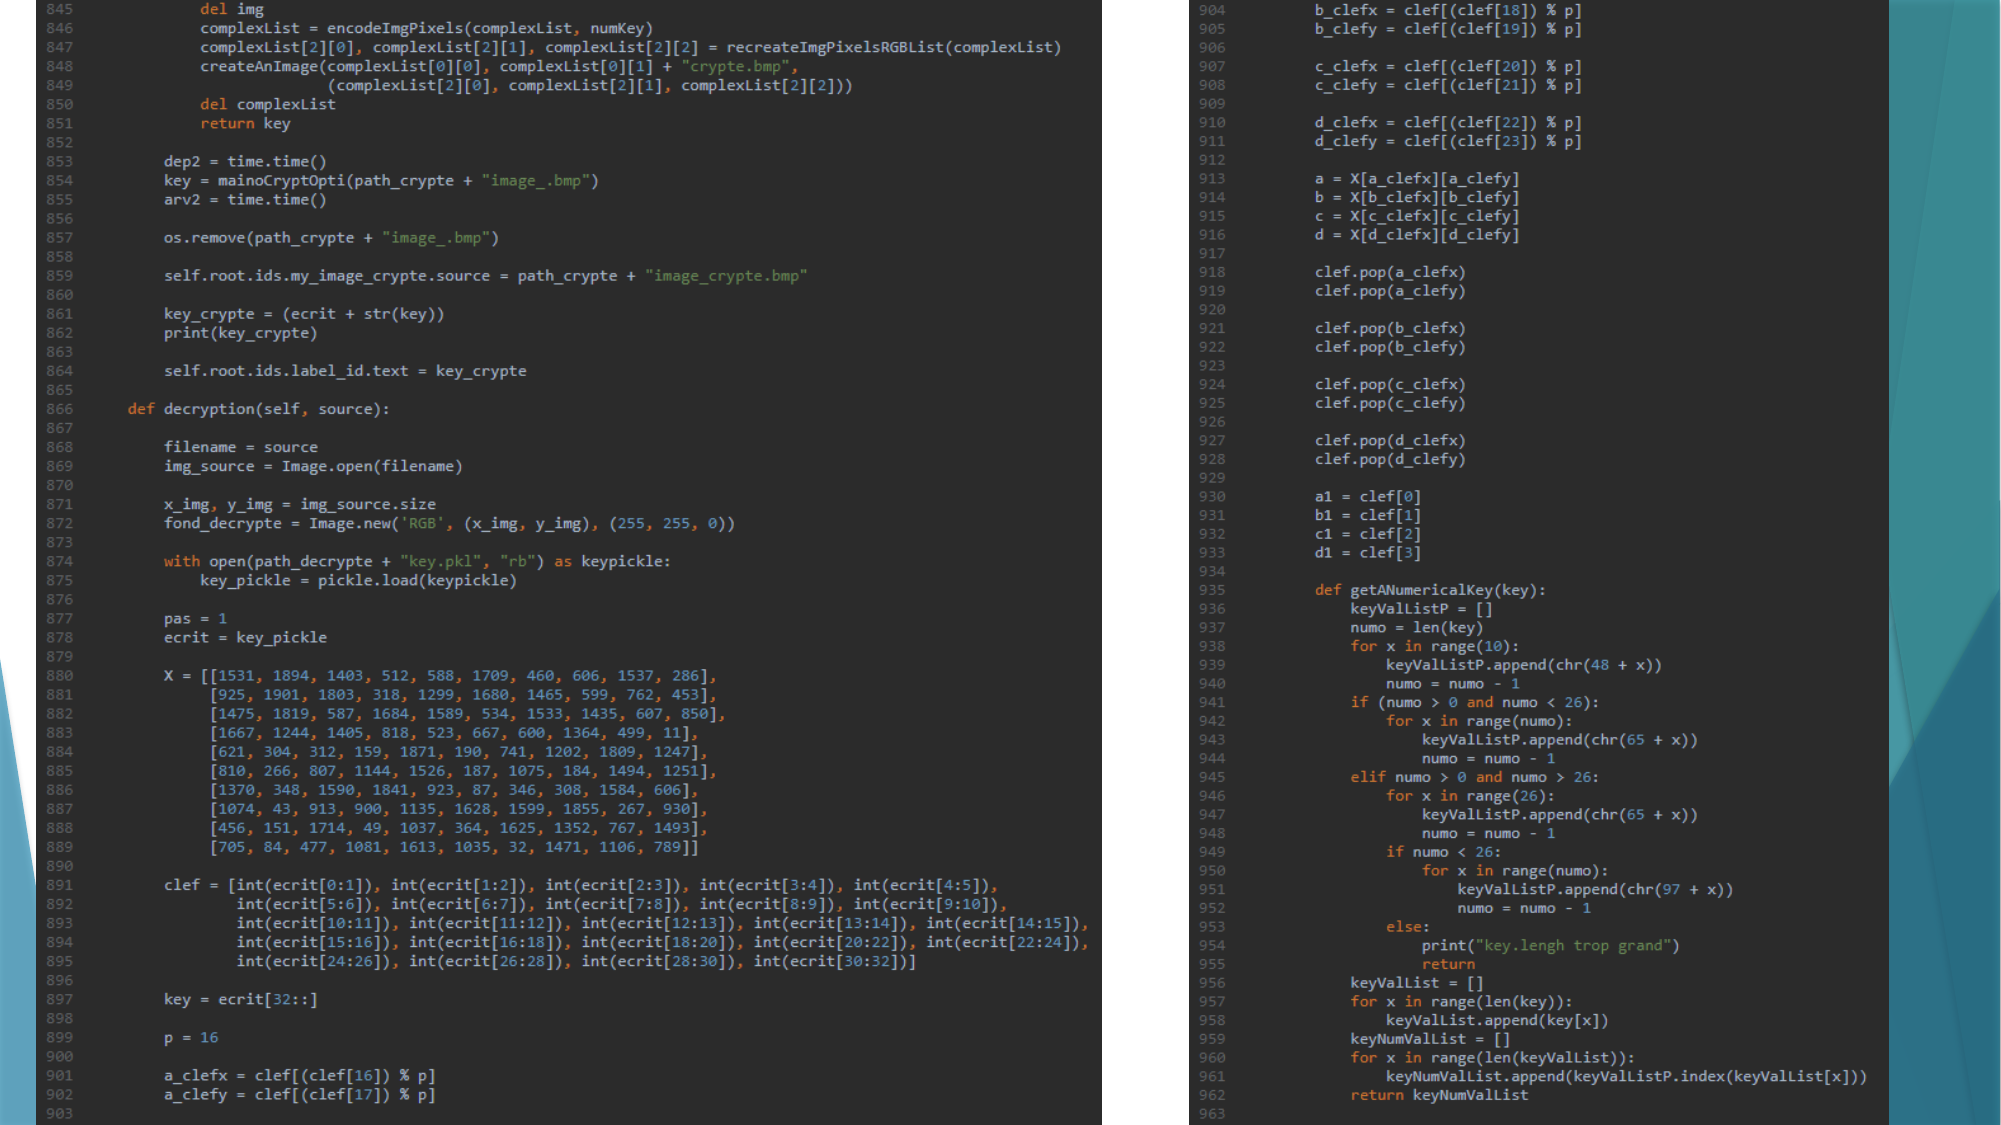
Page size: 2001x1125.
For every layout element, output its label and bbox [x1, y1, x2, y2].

picture [1189, 0, 1890, 1125]
picture [36, 0, 1103, 1125]
